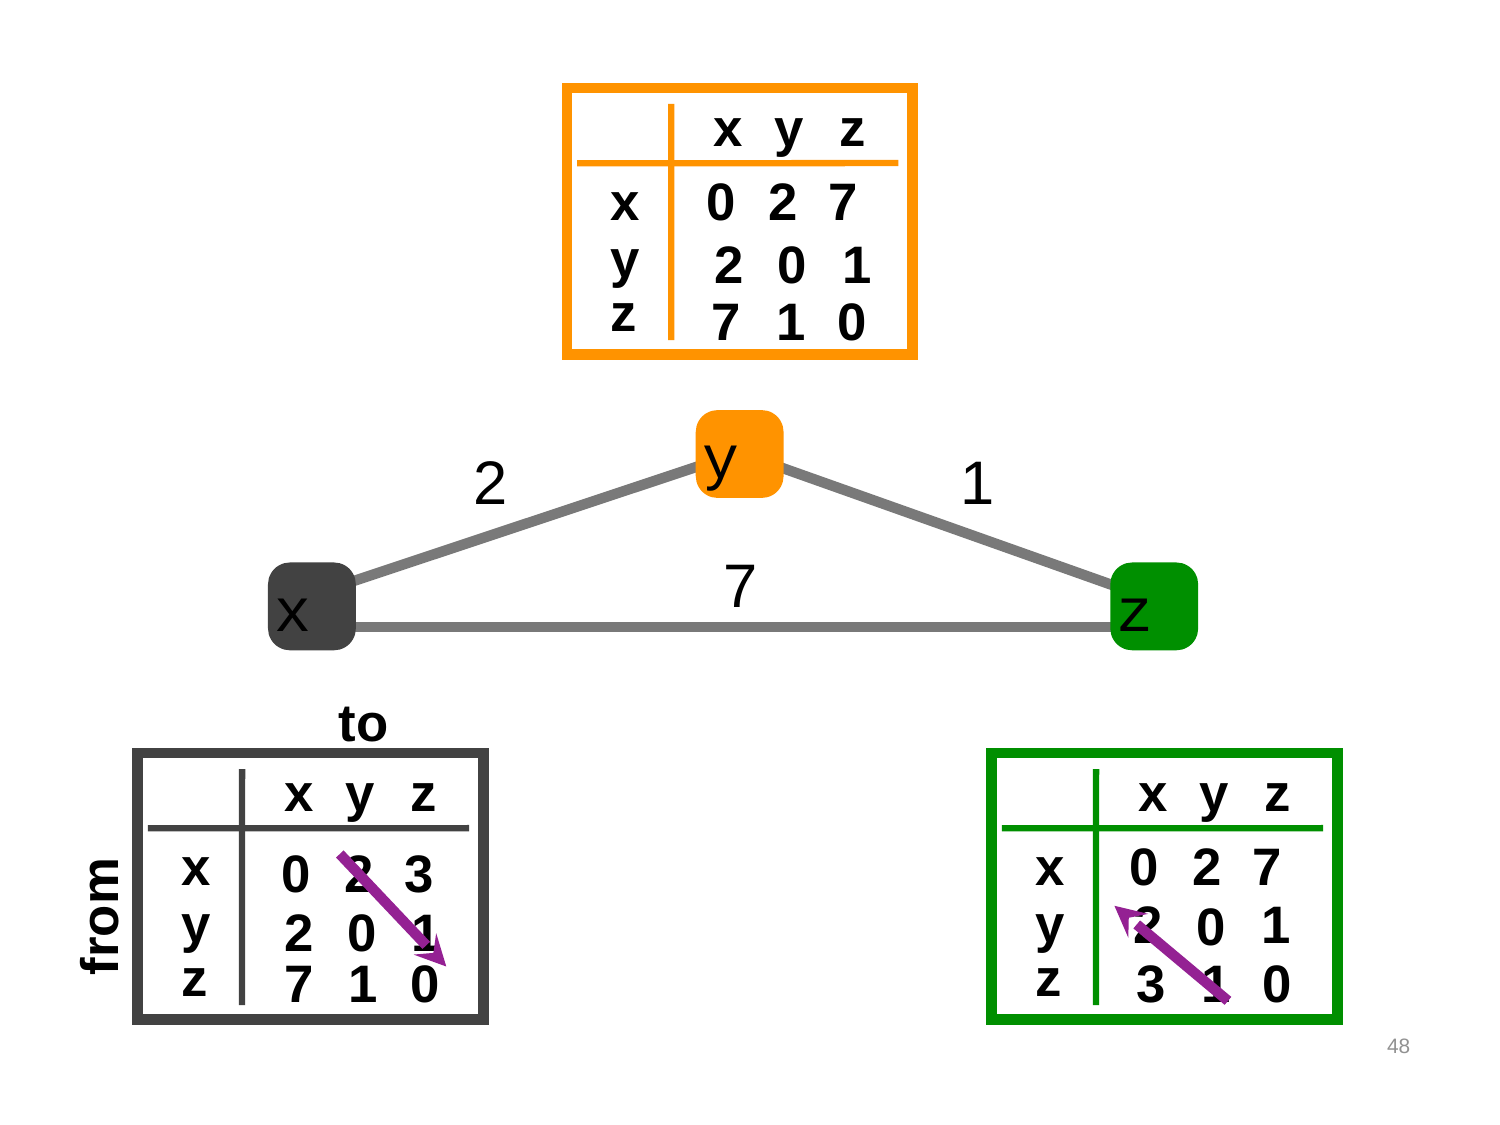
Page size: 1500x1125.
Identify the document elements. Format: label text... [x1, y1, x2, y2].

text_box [705, 280, 865, 358]
text_box 2 [467, 437, 512, 523]
text_box 2 [763, 161, 807, 222]
text_box [991, 752, 1338, 1020]
text_box x [604, 161, 645, 218]
text_box y [1193, 755, 1238, 825]
text_box x [267, 562, 356, 651]
text_box 7 [1246, 826, 1291, 903]
slide_number 48 [1074, 1024, 1426, 1101]
text_box y [768, 90, 813, 160]
text_box x [1029, 826, 1070, 883]
text_box to [333, 681, 410, 748]
text_box y [604, 218, 645, 272]
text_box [1130, 943, 1290, 1020]
text_box from [59, 824, 132, 981]
text_box x [707, 90, 752, 160]
text_box 0 [1123, 826, 1168, 887]
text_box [708, 223, 859, 279]
text_box z [604, 272, 645, 349]
text_box [566, 87, 913, 355]
text_box y [1029, 883, 1070, 937]
text_box y [695, 410, 784, 498]
text_box 7 [717, 540, 762, 626]
text_box z [833, 90, 878, 160]
text_box [1114, 905, 1122, 919]
text_box z [1110, 562, 1199, 651]
text_box 7 [823, 161, 868, 238]
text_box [137, 752, 484, 1020]
text_box z [1258, 755, 1303, 825]
text_box 1 [955, 437, 999, 523]
text_box z [1029, 937, 1070, 1014]
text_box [278, 943, 437, 1020]
text_box 2 [1186, 826, 1231, 883]
text_box 0 [700, 161, 745, 238]
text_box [1127, 884, 1278, 963]
text_box x [1132, 755, 1177, 825]
